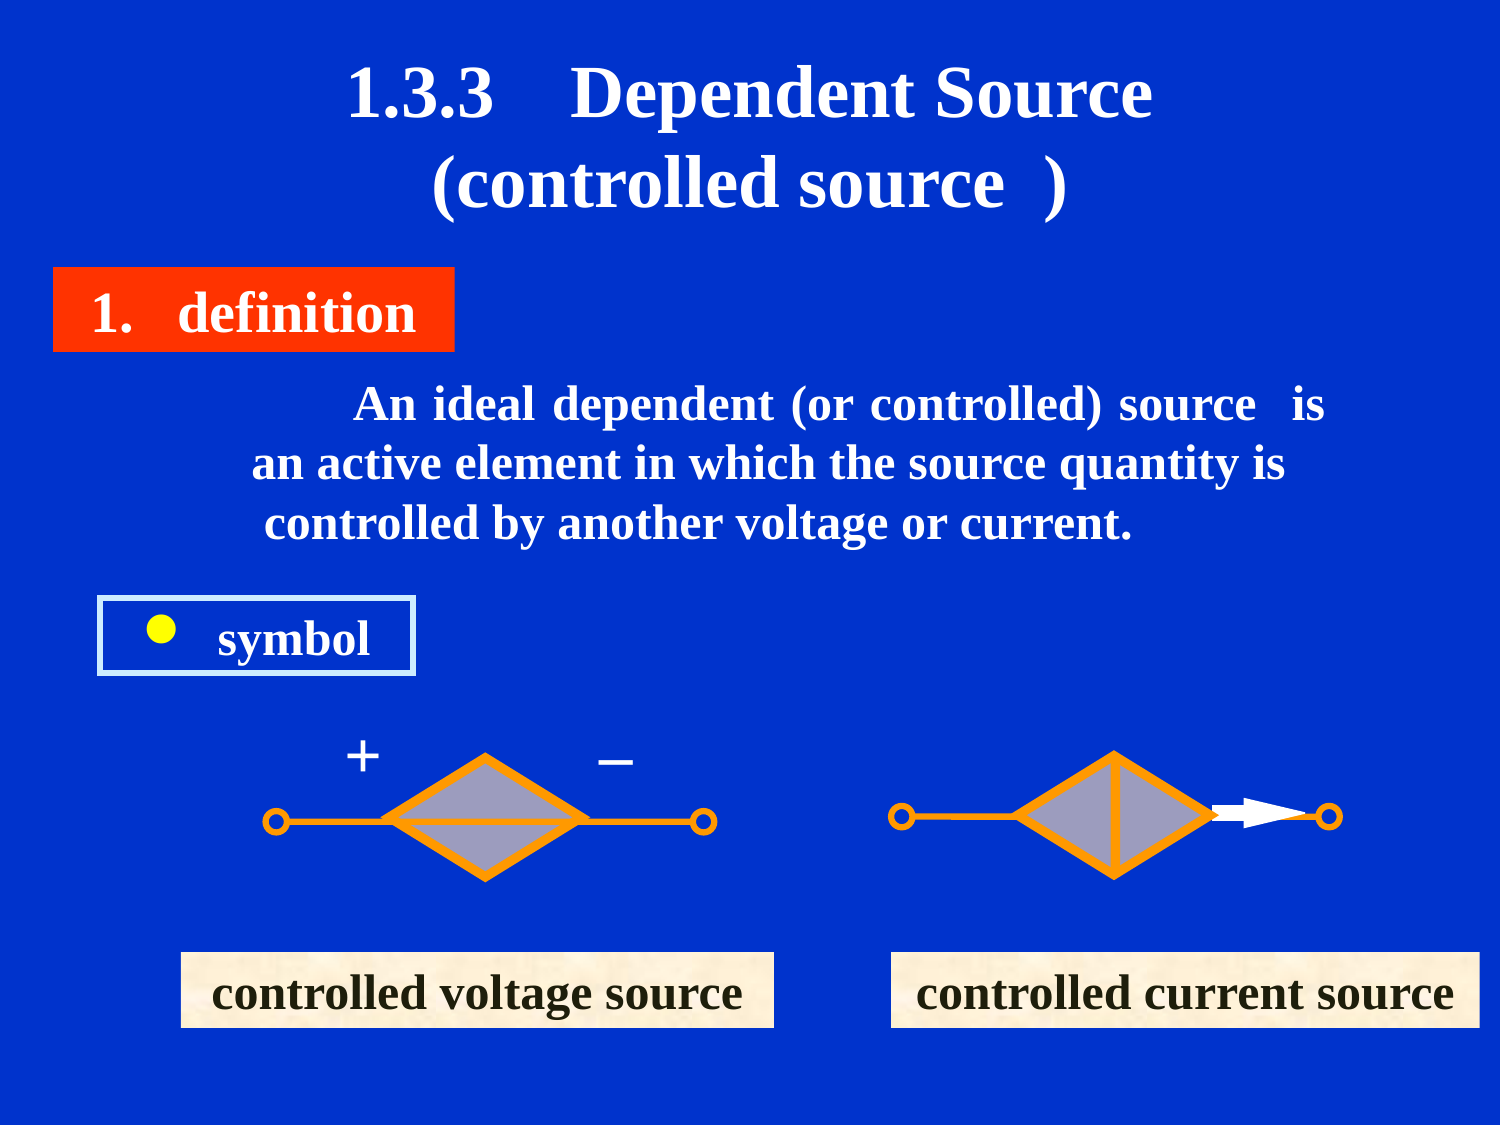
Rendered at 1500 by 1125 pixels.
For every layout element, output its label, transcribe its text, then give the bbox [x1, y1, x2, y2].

text_box An ideal dependent (or controlled) source is an active element in which the source quantity is controlled by another voltage or current. [17, 362, 1340, 558]
text_box controlled voltage source [180, 952, 774, 1028]
text_box 1. definition [53, 267, 455, 352]
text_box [890, 755, 1340, 877]
text_box 1.3.3 Dependent Source (controlled source ) [64, 42, 1436, 268]
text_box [265, 703, 715, 882]
text_box symbol [100, 597, 414, 673]
text_box controlled current source [891, 952, 1480, 1028]
